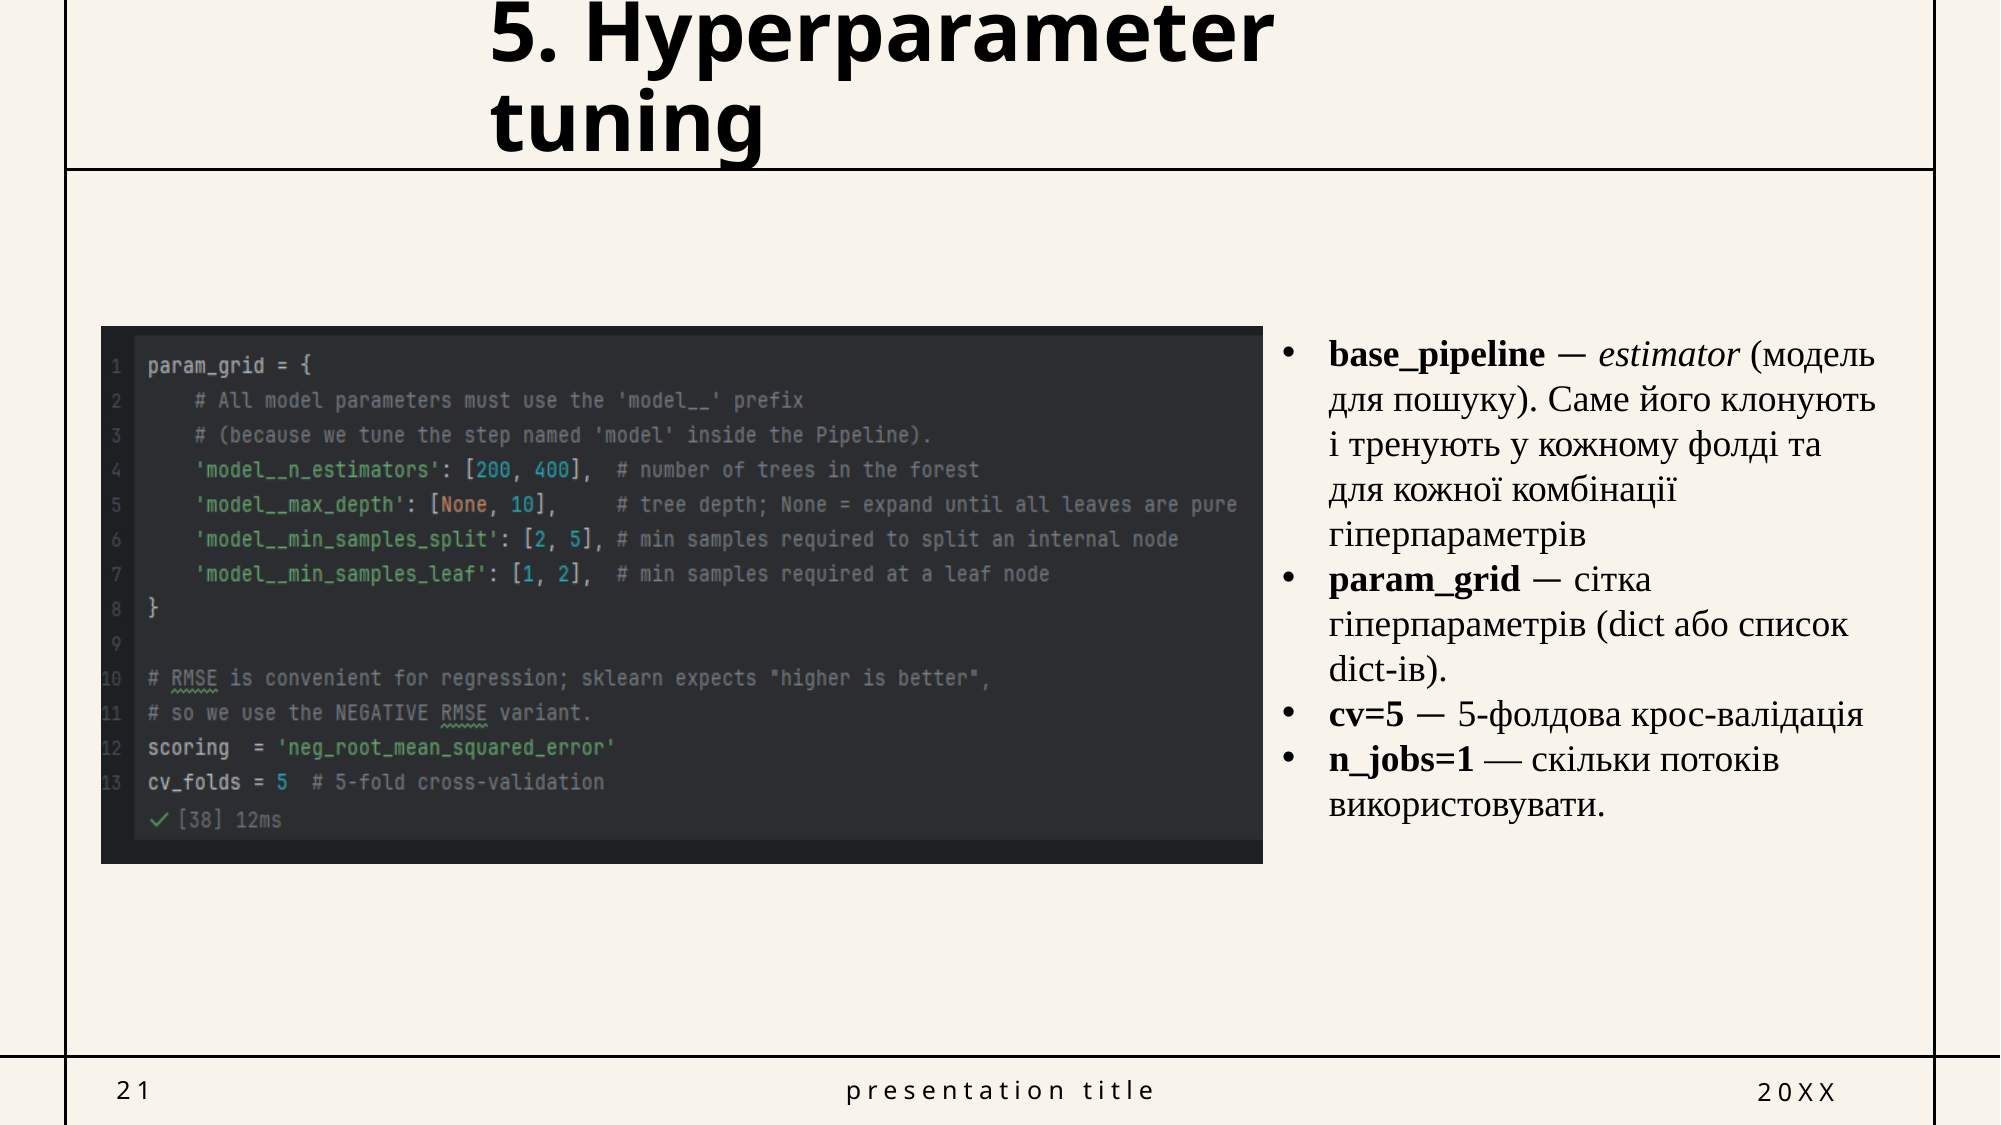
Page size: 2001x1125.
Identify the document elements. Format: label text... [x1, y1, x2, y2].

text_box base_pipeline — estimator (модель для пошуку). Саме його клонують і тренують у кожному фолді та для кожної комбінації гіперпараметрів param_grid — сітка гіперпараметрів (dict або список dict-ів). cv=5 — 5-фолдова крос-валідація n_jobs=1 — скільки потоків використовувати. [1267, 321, 1899, 952]
footer presentation title [788, 1069, 1211, 1115]
title 5. Hyperparameter tuning [474, 0, 1526, 159]
slide_number 21 [101, 1069, 258, 1115]
slide_number 20XX [1742, 1069, 1899, 1115]
picture [101, 326, 1263, 864]
